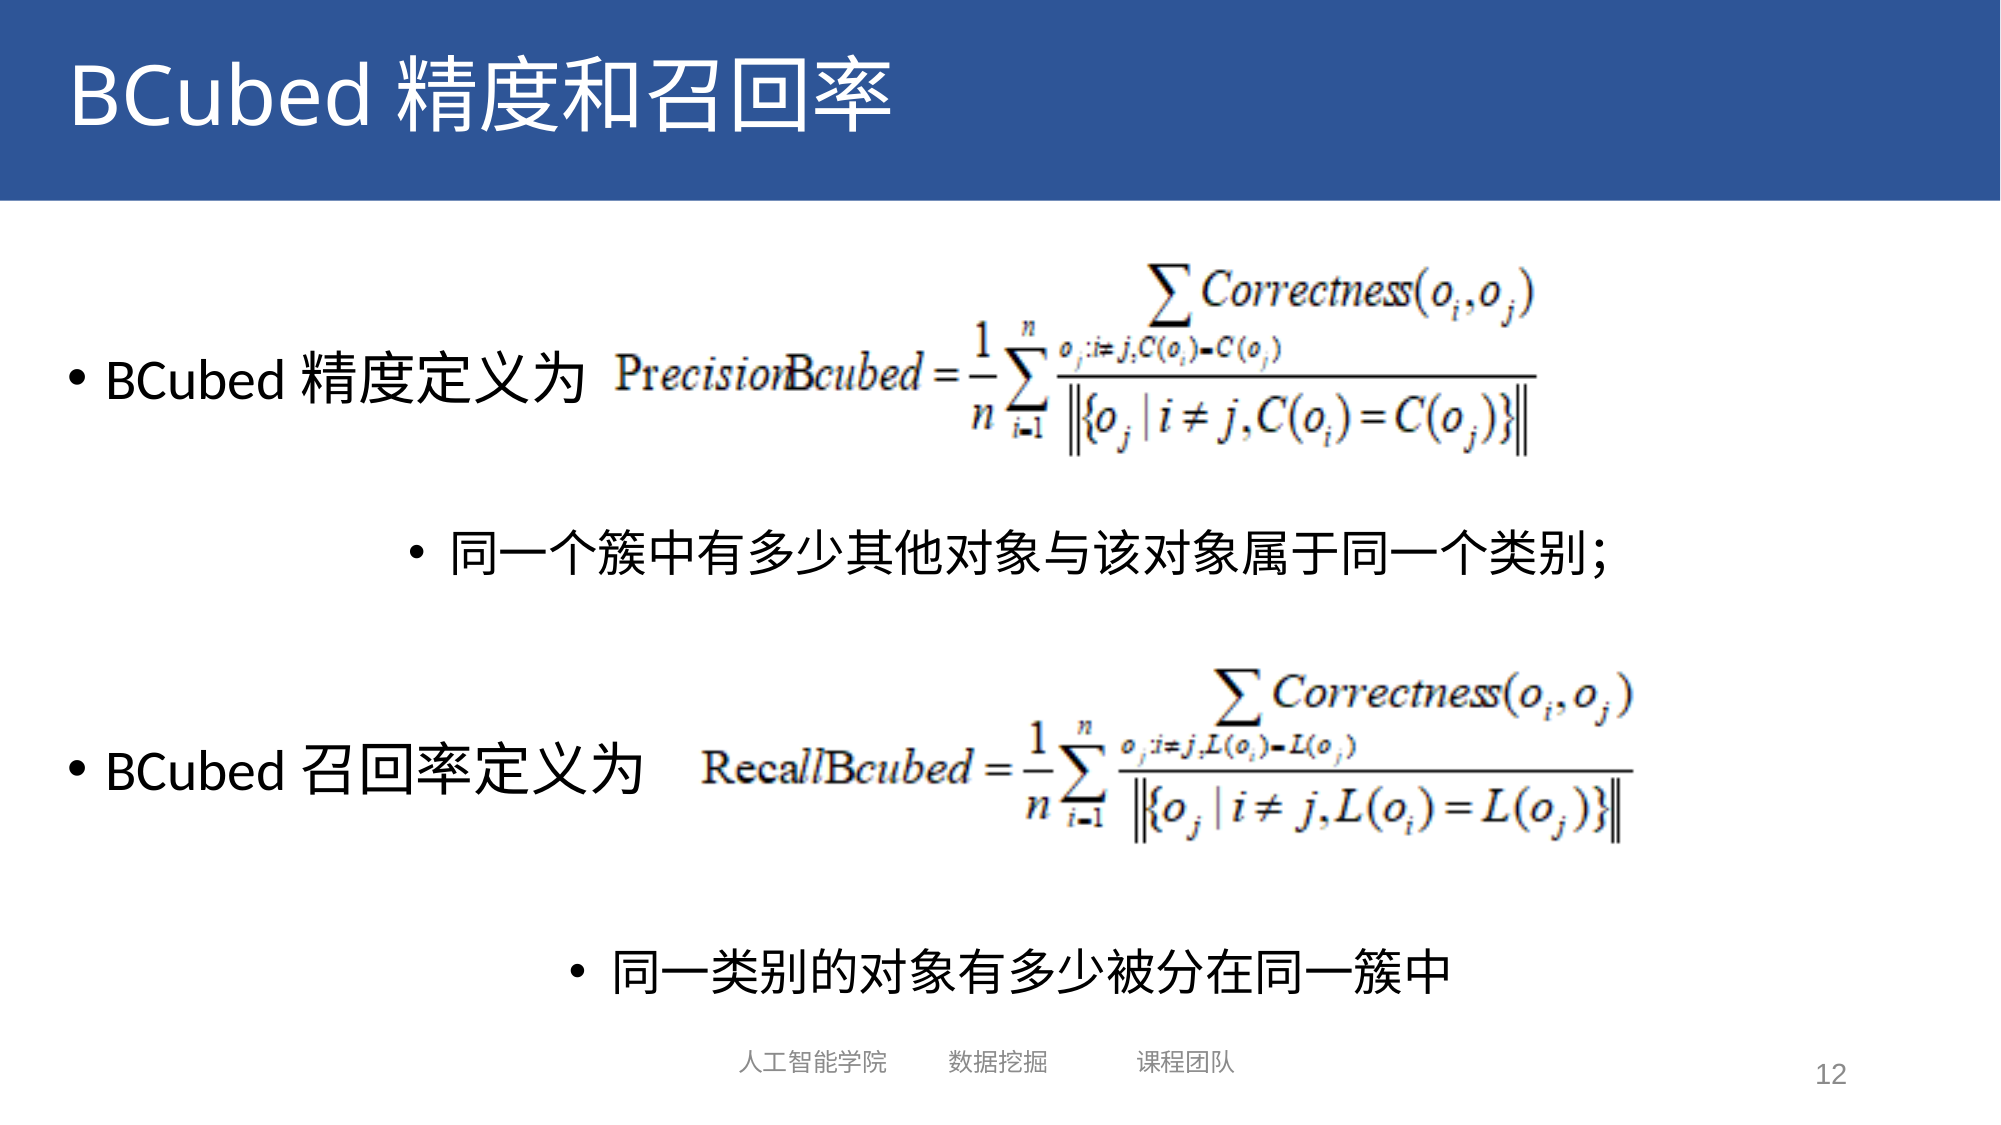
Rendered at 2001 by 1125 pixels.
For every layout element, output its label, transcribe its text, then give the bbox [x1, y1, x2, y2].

list BCubed精度定义为 同一个簇中有多少其他对象与该对象属于同一个类别； BCubed召回率定义为 同一类别的对象有多少被分在同一簇中 [52, 223, 1923, 1010]
text_box 人工智能学院 数据挖掘 课程团队 [649, 1031, 1325, 1091]
picture [692, 640, 1694, 874]
slide_number 12 [1412, 1042, 1863, 1103]
title BCubed精度和召回率 [52, 23, 1753, 174]
picture [611, 241, 1575, 505]
